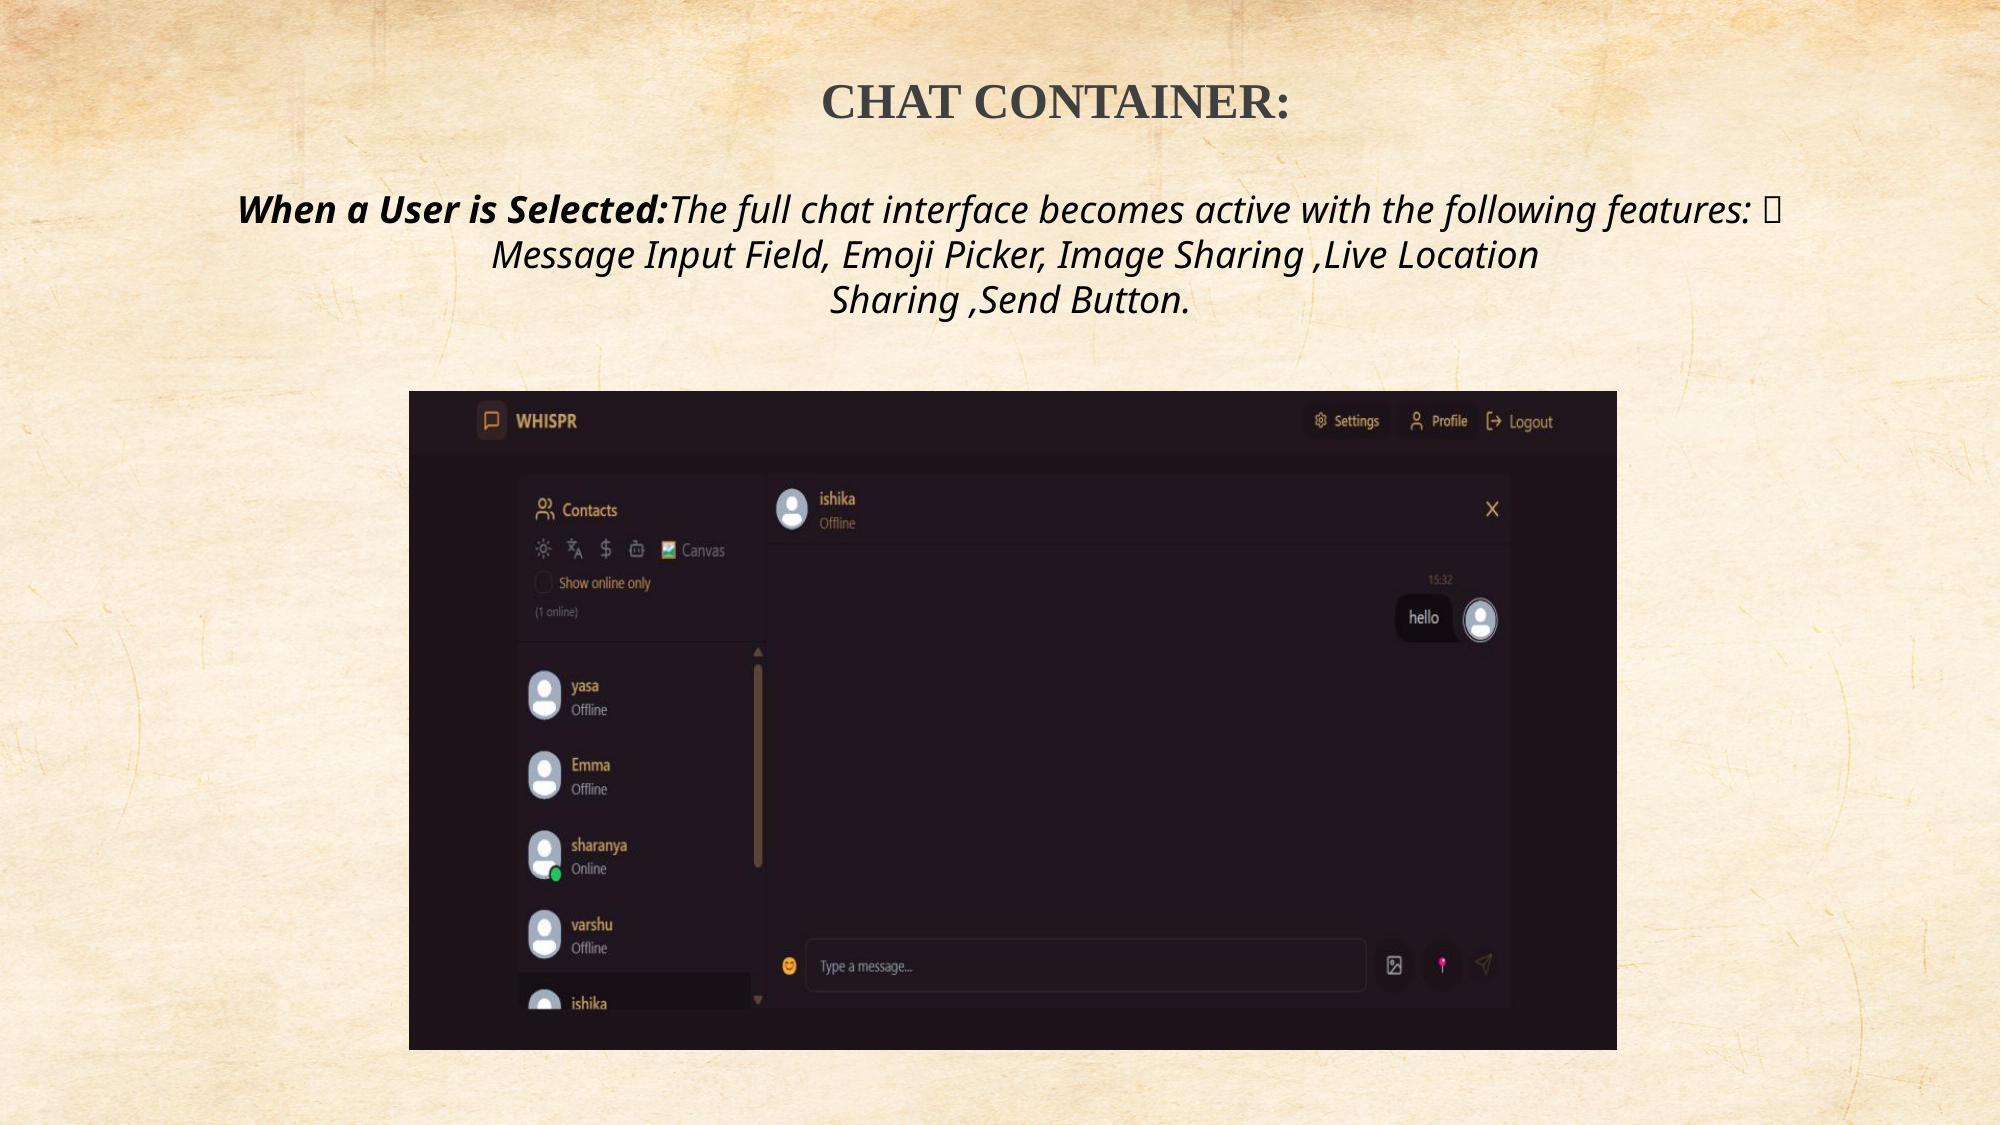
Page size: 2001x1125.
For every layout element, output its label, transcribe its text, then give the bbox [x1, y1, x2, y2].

text_box When a User is Selected:The full chat interface becomes active with the following features:  Message Input Field, Emoji Picker, Image Sharing ,Live Location Sharing ,Send Button. [50, 178, 1972, 329]
text_box CHAT CONTAINER: [521, 1, 1591, 178]
picture [0, 0, 2000, 1125]
